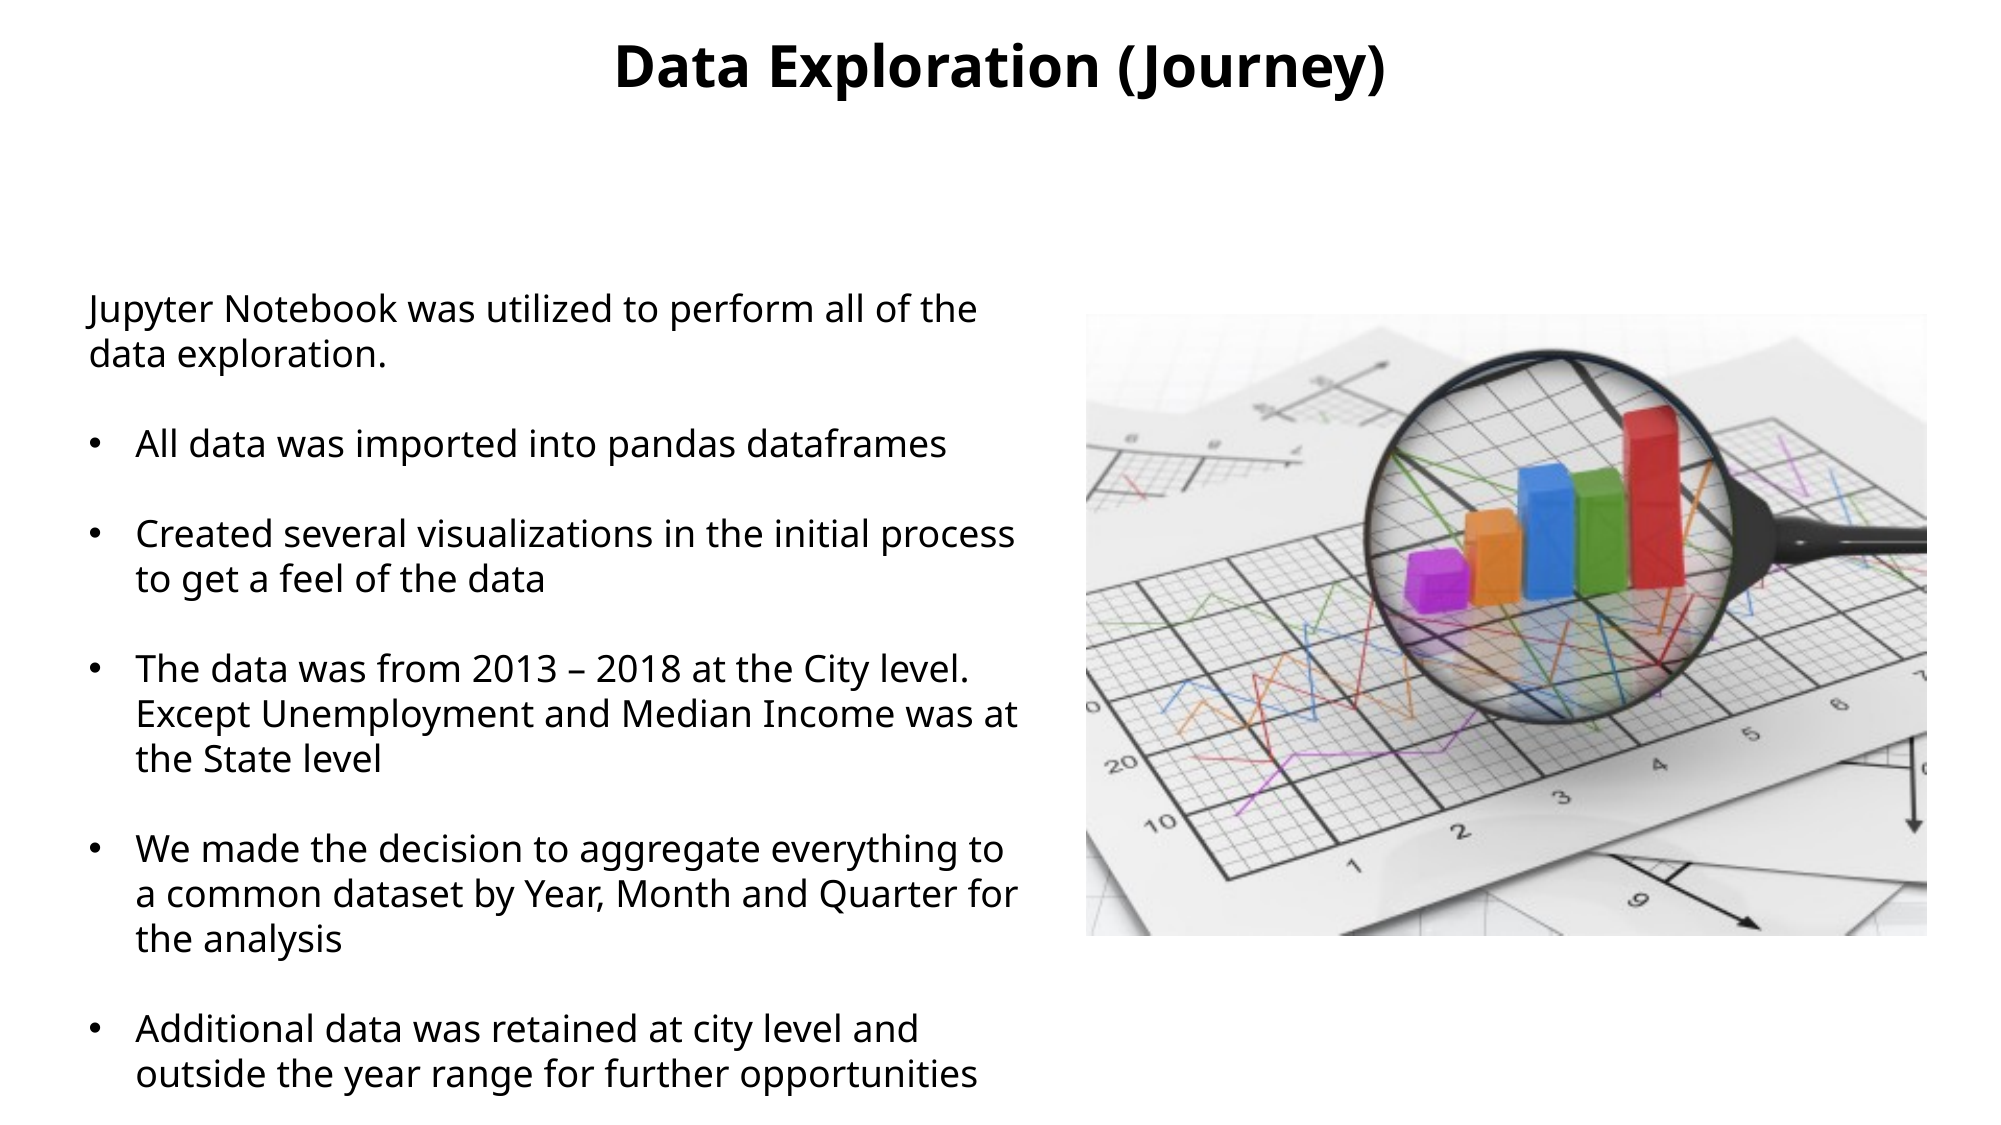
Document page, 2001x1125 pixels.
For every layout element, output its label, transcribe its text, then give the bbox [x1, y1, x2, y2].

title Data Exploration (Journey) [137, 0, 1863, 138]
picture [1086, 314, 1927, 936]
text_box Jupyter Notebook was utilized to perform all of the data exploration. All data was imported into pandas dataframes Created several visualizations in the initial process to get a feel of the data The data was from 2013 – 2018 at the City level. Except Unemployment and Median Income was at the State level We made the decision to aggregate everything to a common dataset by Year, Month and Quarter for the analysis Additional data was retained at city level and outside the year range for further opportunities [73, 277, 1044, 1103]
